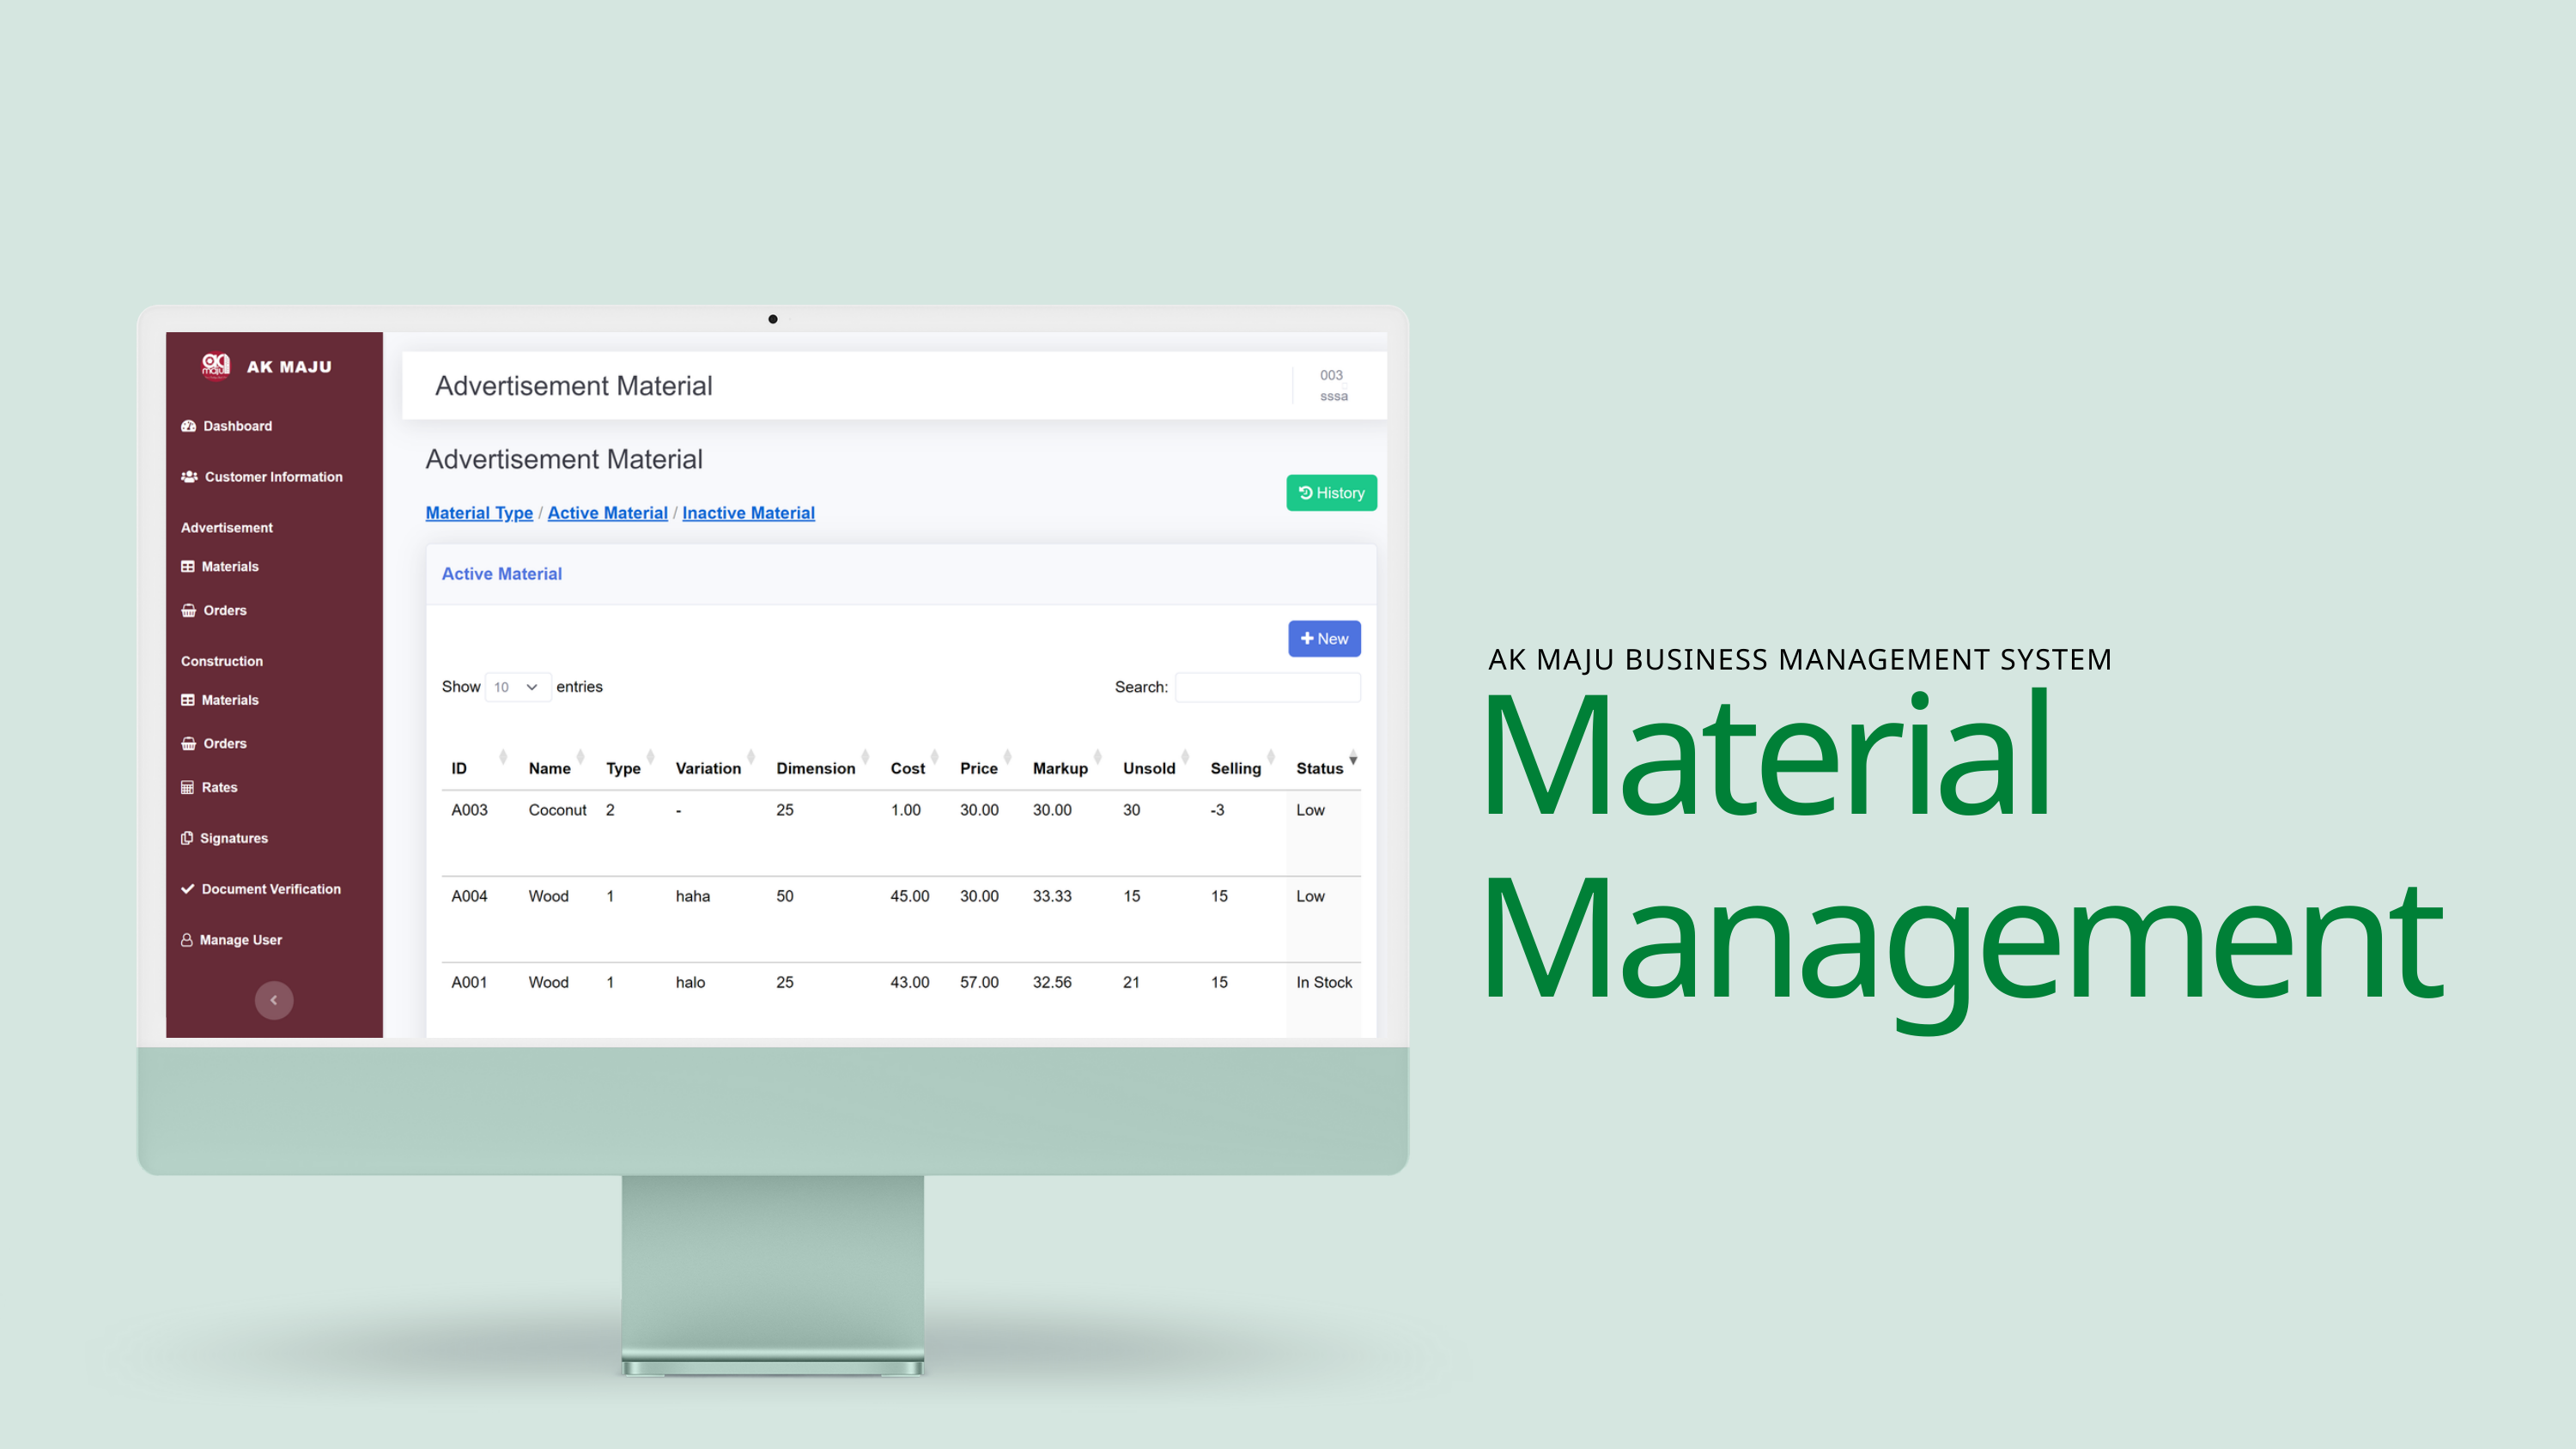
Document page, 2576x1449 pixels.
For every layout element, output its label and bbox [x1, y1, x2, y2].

text_box [1473, 639, 2576, 1038]
text_box [0, 305, 1473, 1413]
text_box [166, 332, 1388, 1038]
